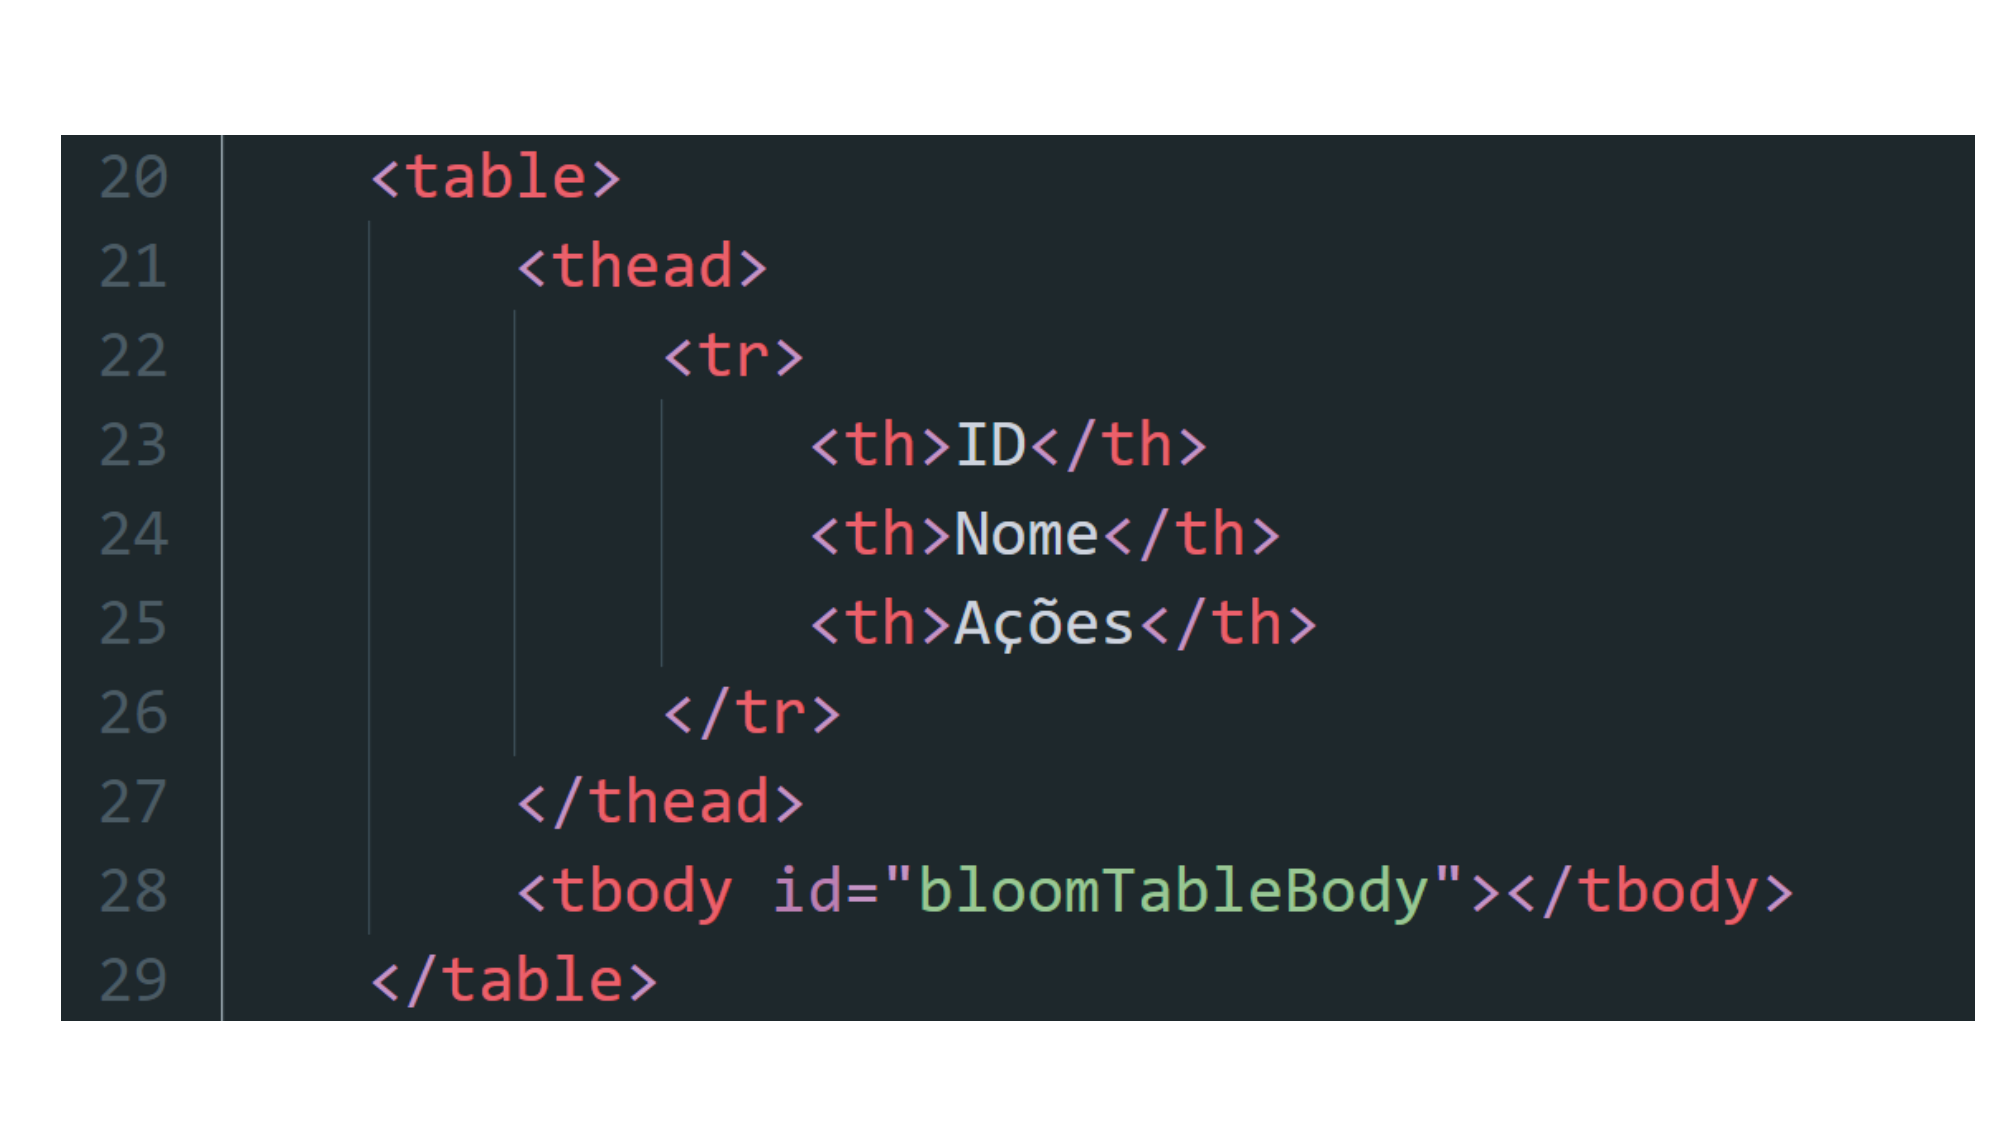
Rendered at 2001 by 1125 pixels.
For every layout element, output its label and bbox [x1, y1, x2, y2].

picture [61, 135, 1975, 1021]
